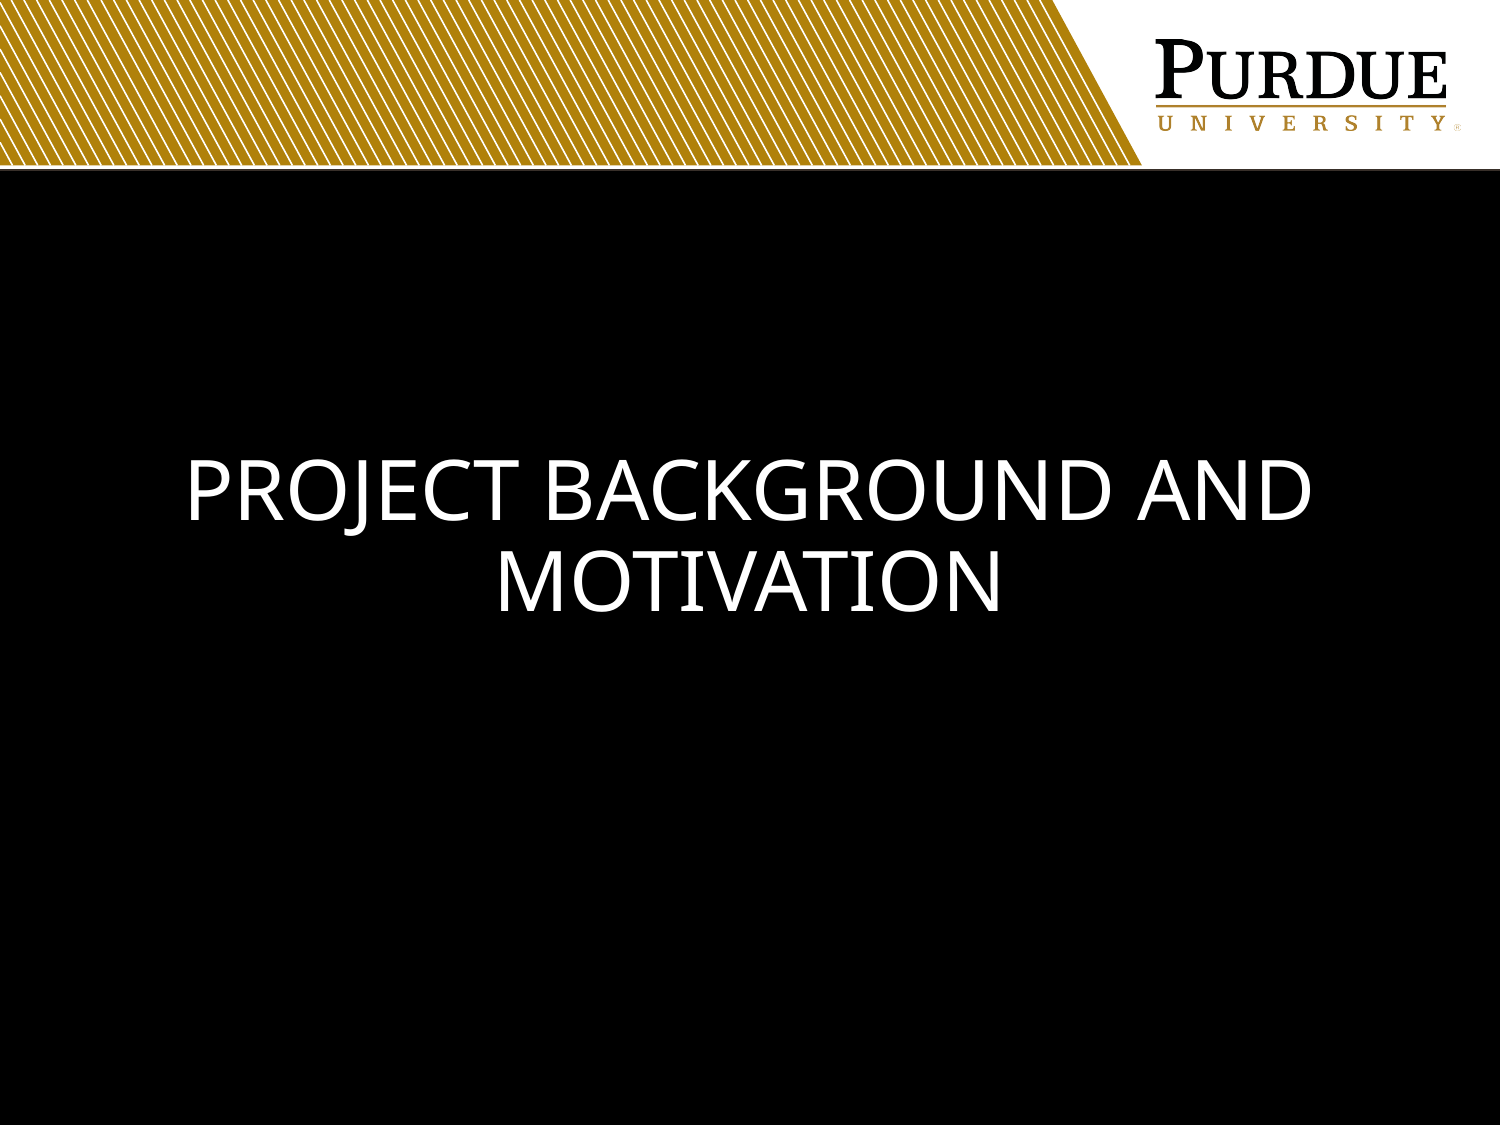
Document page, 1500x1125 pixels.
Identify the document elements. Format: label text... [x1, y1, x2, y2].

title Project Background and Motivation [107, 447, 1393, 731]
picture [1155, 39, 1461, 131]
